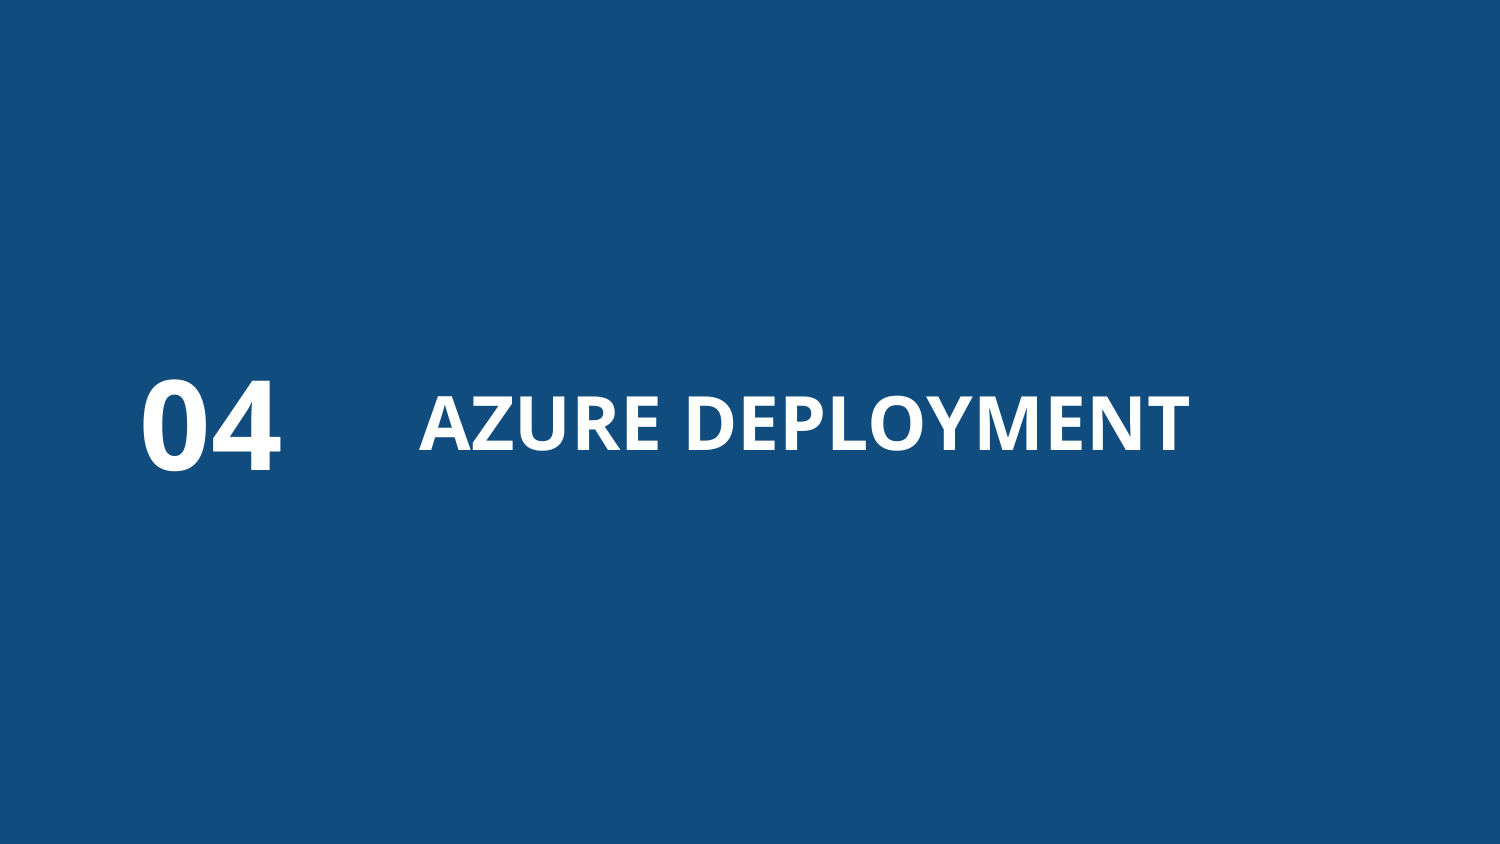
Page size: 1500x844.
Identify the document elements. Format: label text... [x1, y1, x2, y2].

title 04 [117, 351, 305, 490]
title Azure Deployment [404, 313, 1402, 528]
